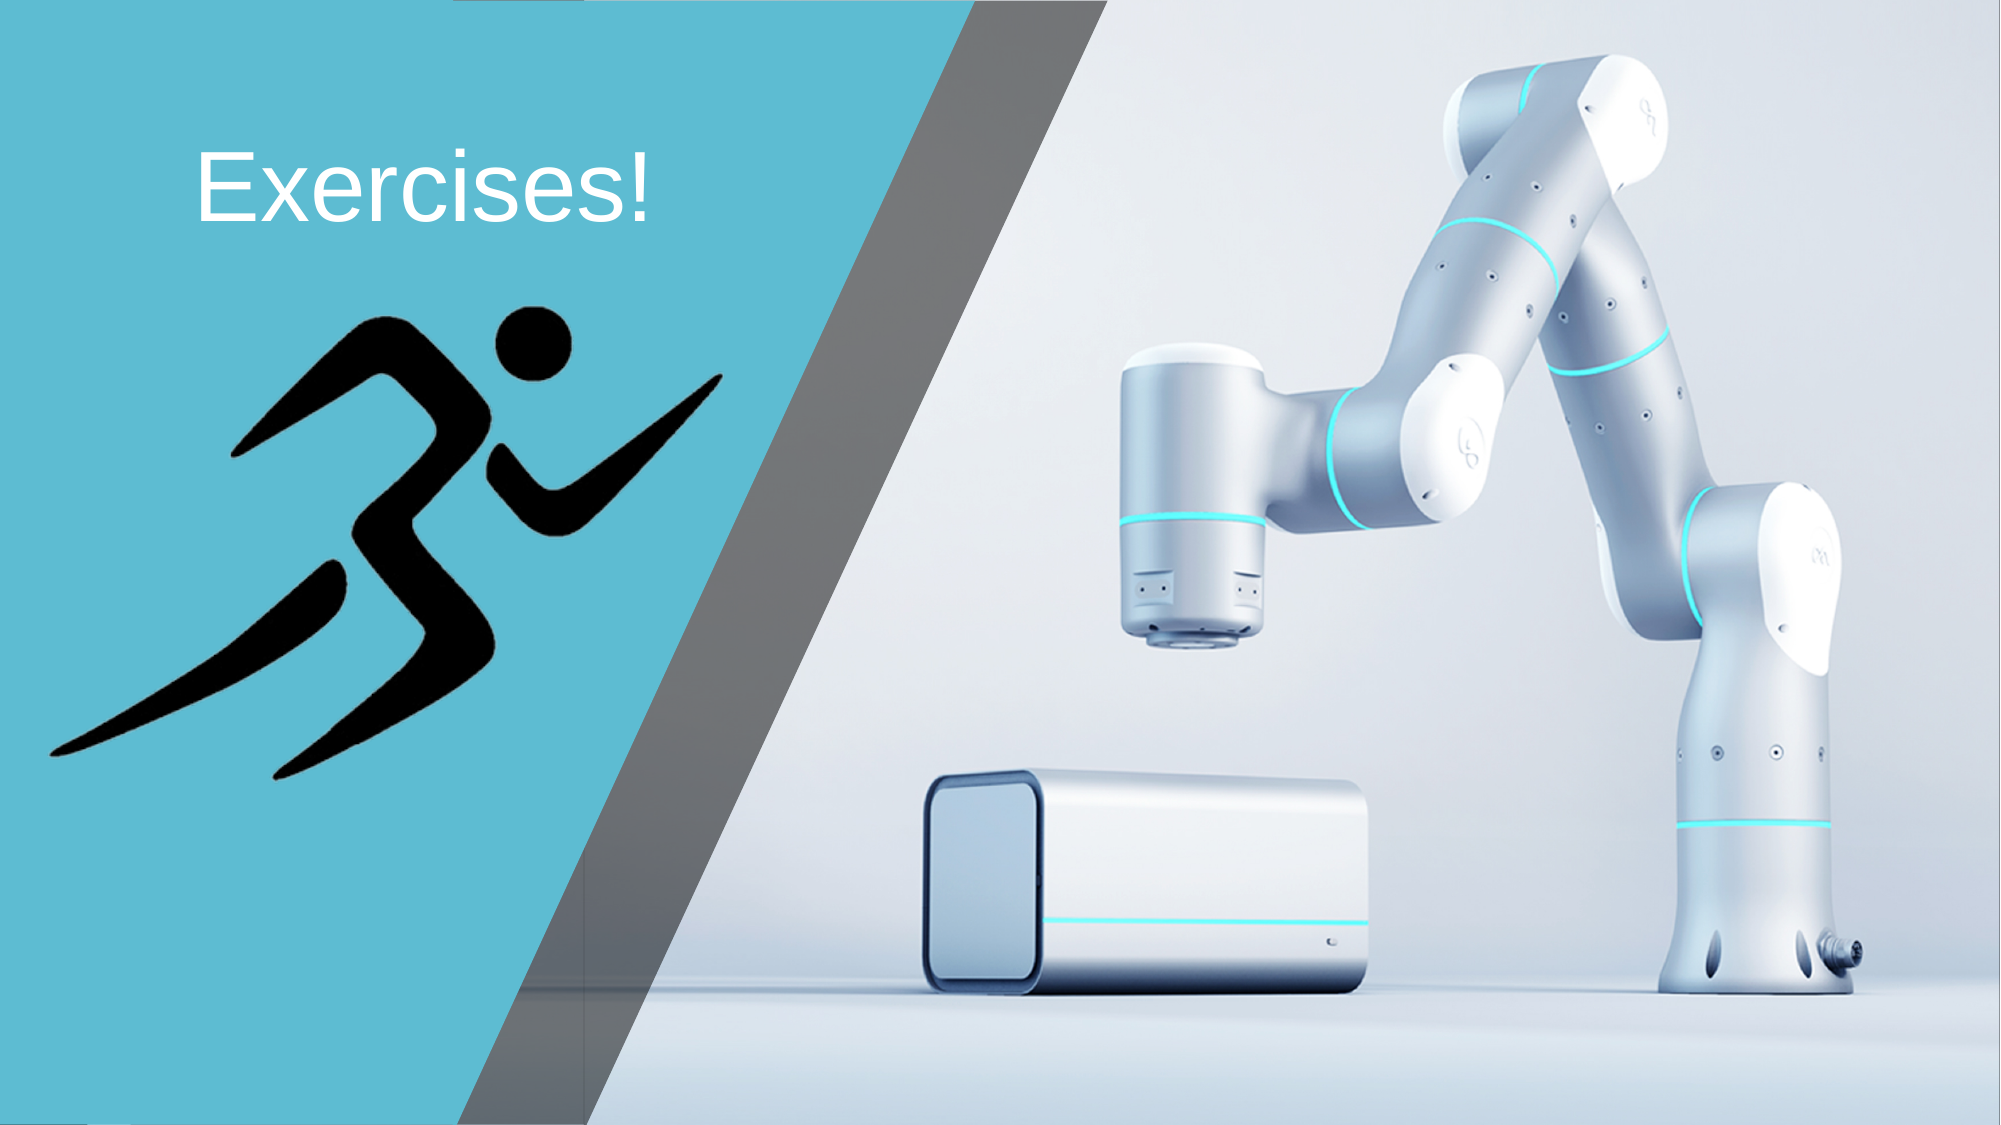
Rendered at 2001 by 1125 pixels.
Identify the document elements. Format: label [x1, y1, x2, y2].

picture [0, 262, 820, 826]
text_box [0, 0, 975, 1125]
text_box [975, 0, 1108, 1125]
picture [1108, 0, 2000, 1125]
